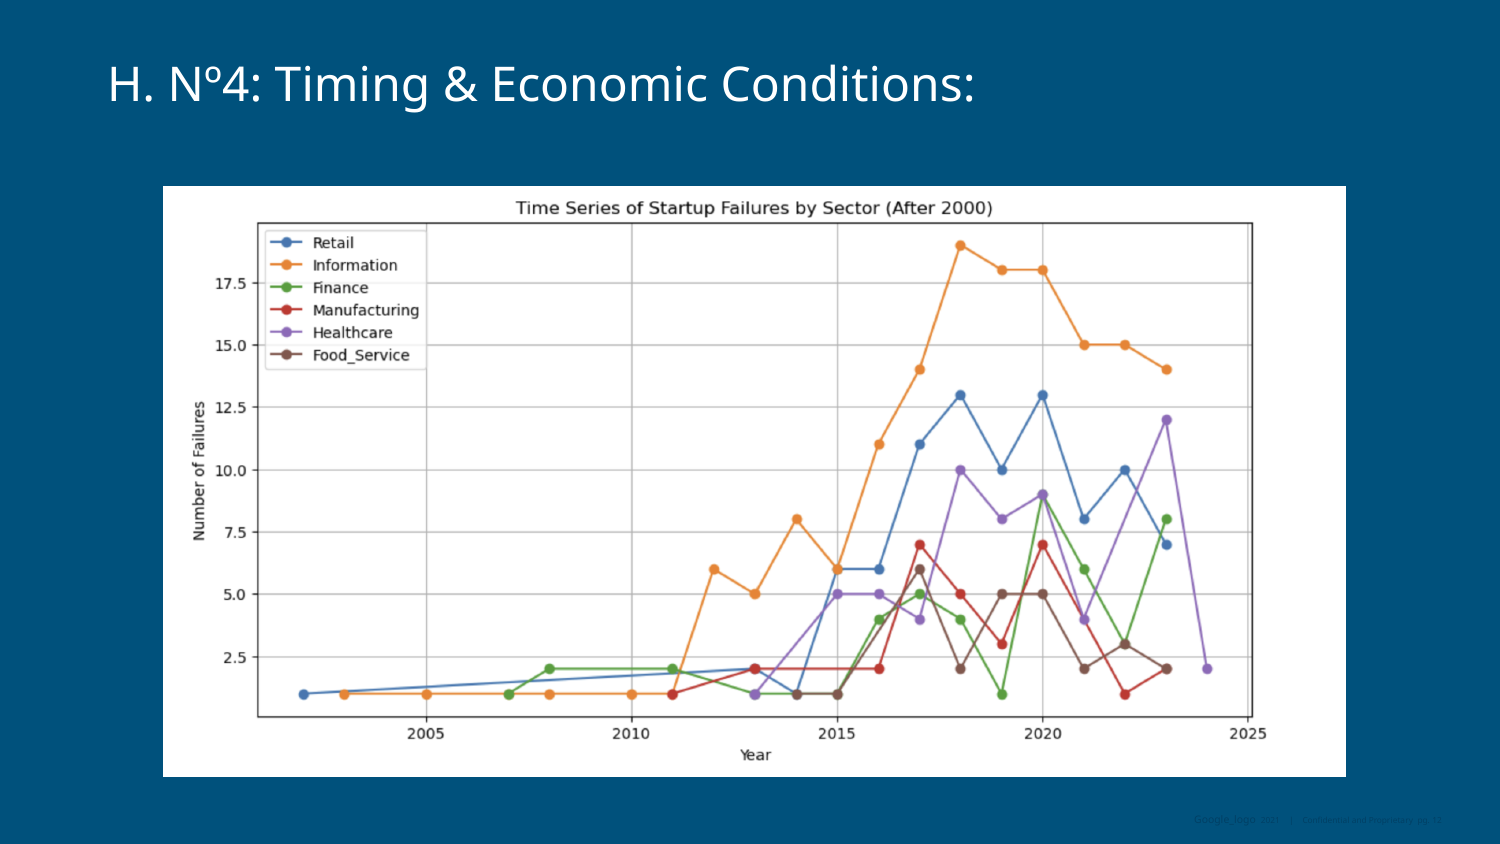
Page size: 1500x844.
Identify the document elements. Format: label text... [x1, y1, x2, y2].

title H. Nº4: Timing & Economic Conditions: [92, 20, 1323, 173]
picture [164, 187, 1345, 776]
